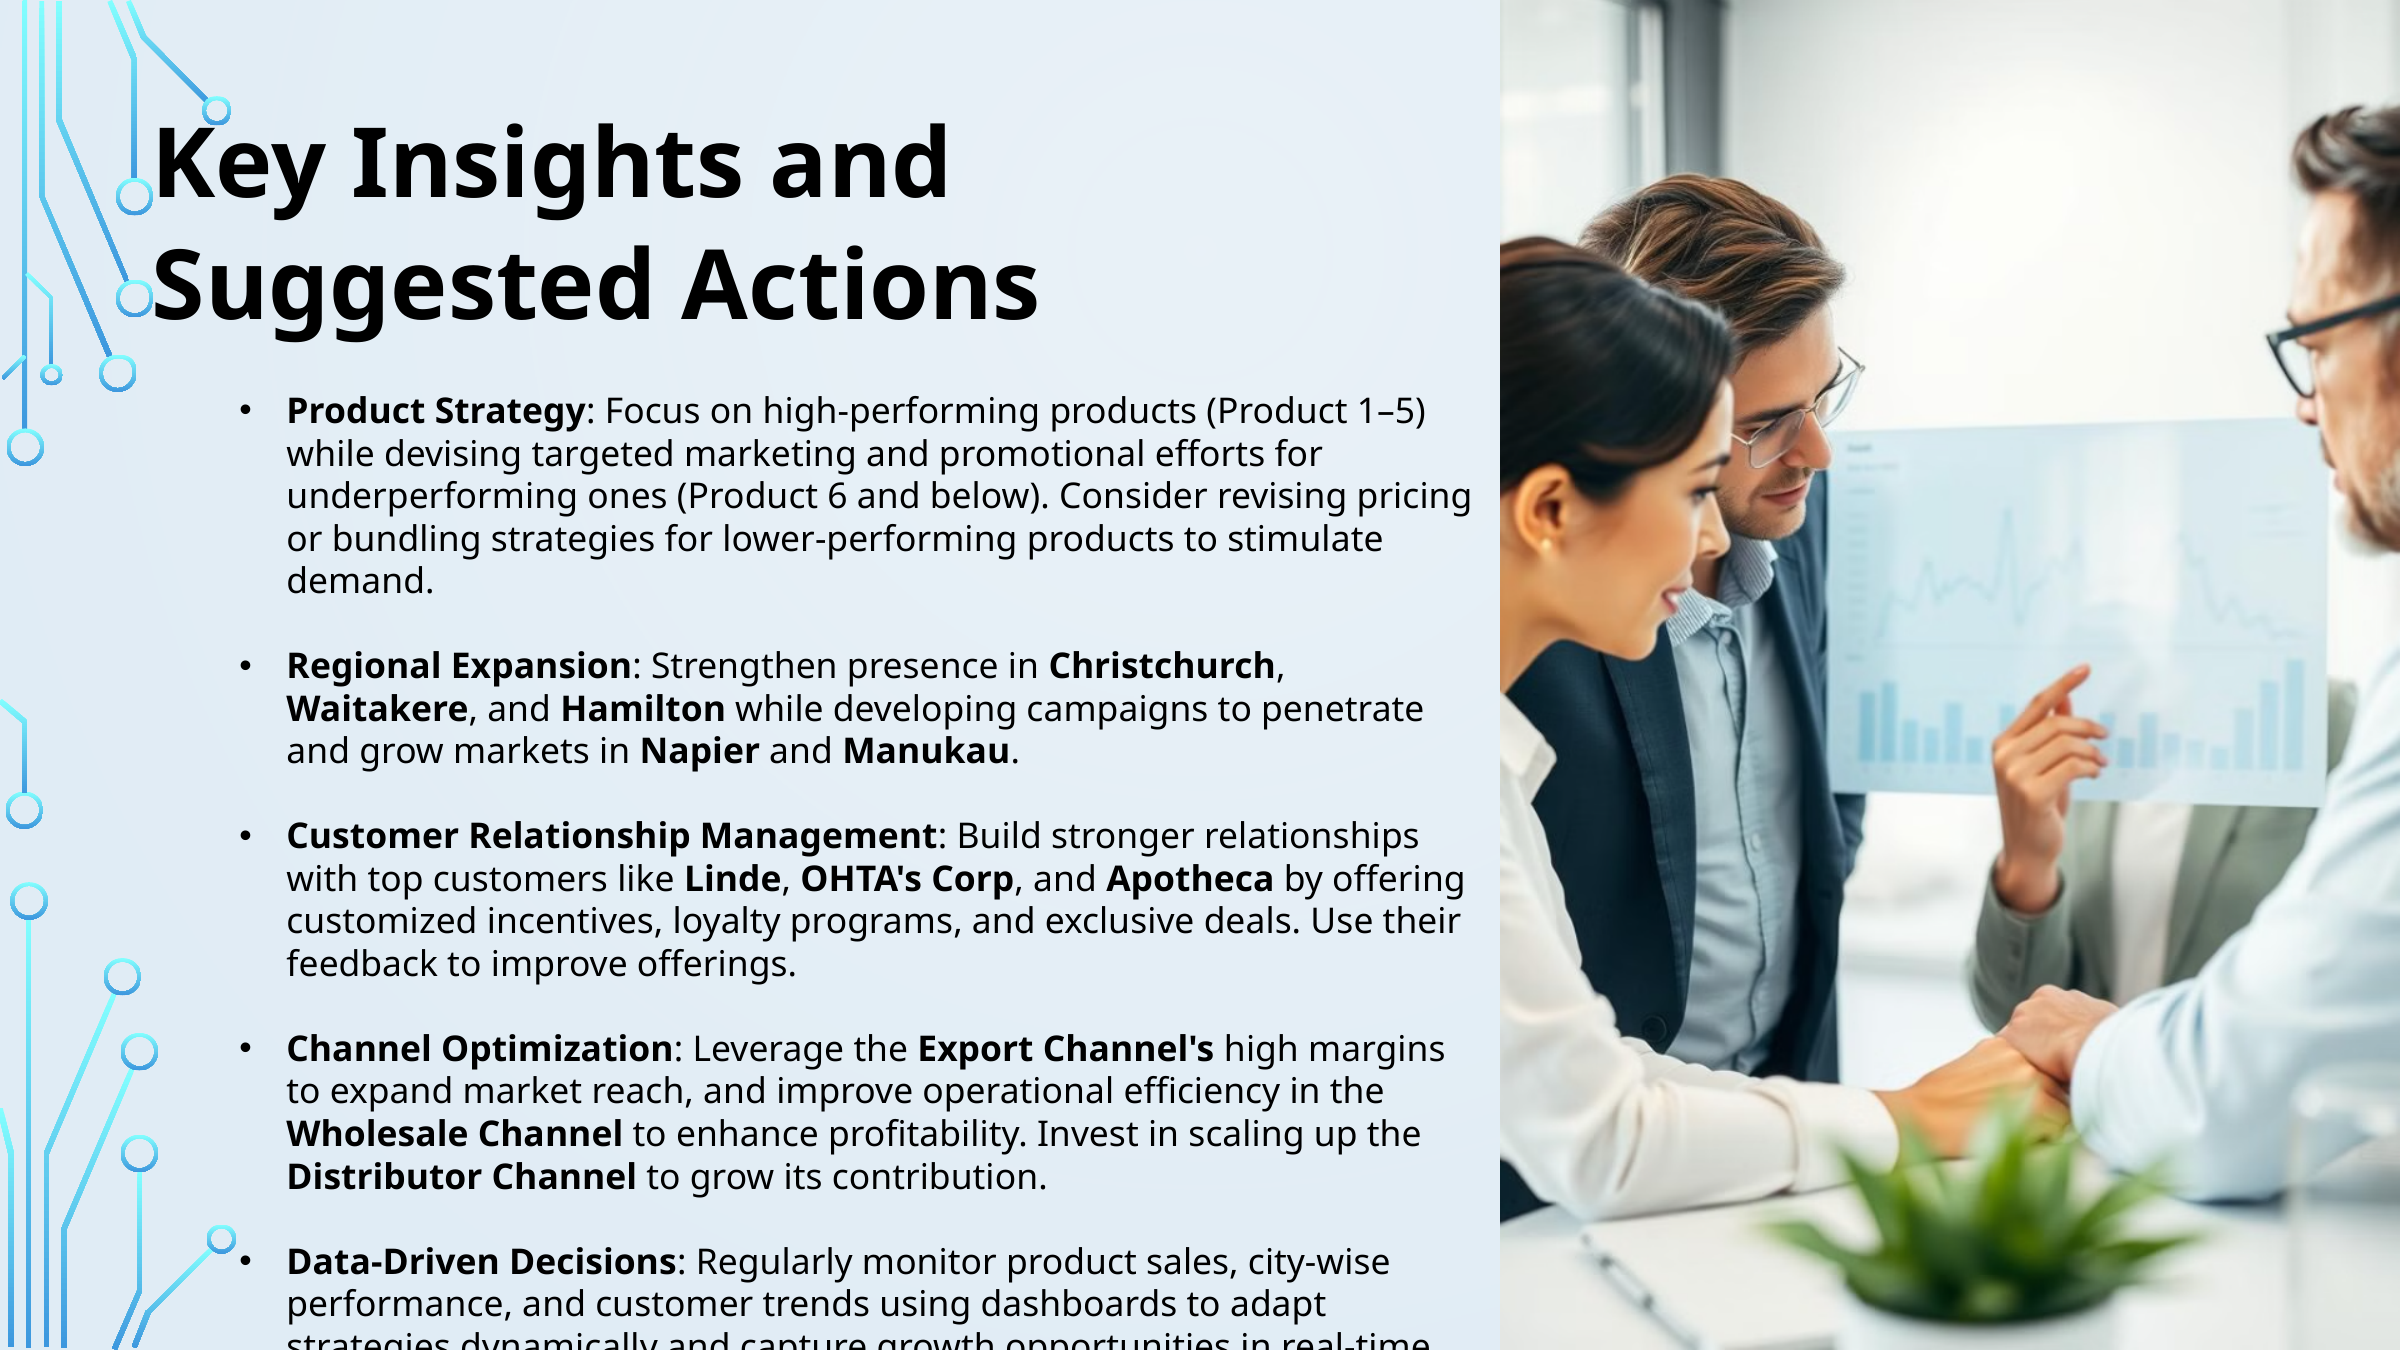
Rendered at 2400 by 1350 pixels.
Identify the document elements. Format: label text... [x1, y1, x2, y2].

text_box Product Strategy: Focus on high-performing products (Product 1–5) while devising targeted marketing and promotional efforts for underperforming ones (Product 6 and below). Consider revising pricing or bundling strategies for lower-performing products to stimulate demand. Regional Expansion: Strengthen presence in Christchurch, Waitakere, and Hamilton while developing campaigns to penetrate and grow markets in Napier and Manukau. Customer Relationship Management: Build stronger relationships with top customers like Linde, OHTA's Corp, and Apotheca by offering customized incentives, loyalty programs, and exclusive deals. Use their feedback to improve offerings. Channel Optimization: Leverage the Export Channel's high margins to expand market reach, and improve operational efficiency in the Wholesale Channel to enhance profitability. Invest in scaling up the Distributor Channel to grow its contribution. Data-Driven Decisions: Regularly monitor product sales, city-wise performance, and customer trends using dashboards to adapt strategies dynamically and capture growth opportunities in real-time. [239, 388, 1479, 1350]
picture [1499, 0, 2400, 1350]
text_box Key Insights and Suggested Actions [151, 94, 1392, 339]
